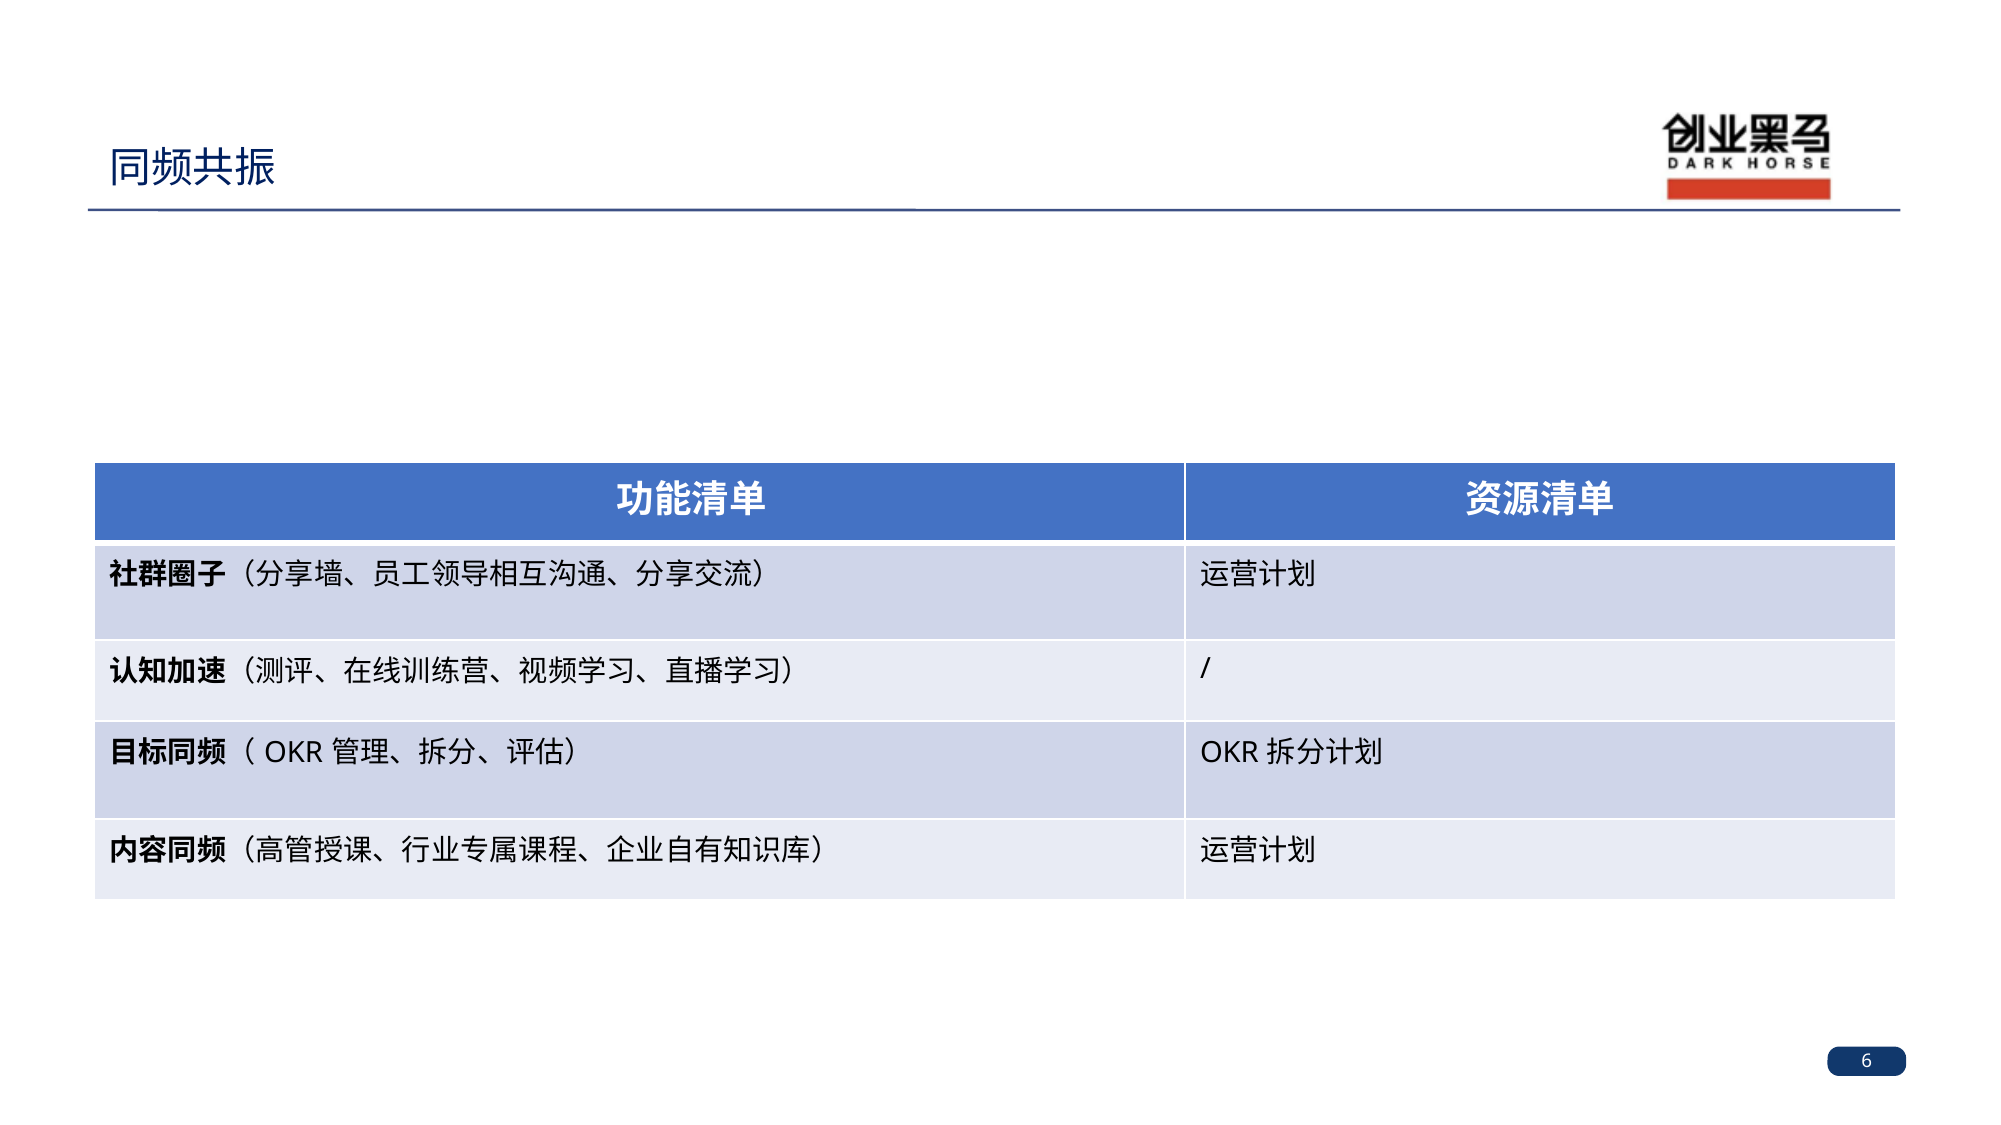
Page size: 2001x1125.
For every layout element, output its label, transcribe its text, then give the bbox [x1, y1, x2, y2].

title 同频共振 [94, 133, 1660, 205]
table_cell 内容同频（高管授课、行业专属课程、企业自有知识库） [95, 820, 1184, 899]
table_cell / [1186, 641, 1895, 720]
table_cell 运营计划 [1186, 546, 1895, 639]
table_header 功能清单 [95, 463, 1184, 540]
table_cell 运营计划 [1186, 820, 1895, 899]
picture [1522, 103, 1935, 205]
table_cell 目标同频（OKR管理、拆分、评估） [95, 722, 1184, 818]
table_header 资源清单 [1186, 463, 1895, 540]
table_cell 社群圈子（分享墙、员工领导相互沟通、分享交流） [95, 546, 1184, 639]
table_cell 认知加速（测评、在线训练营、视频学习、直播学习） [95, 641, 1184, 720]
table_cell OKR拆分计划 [1186, 722, 1895, 818]
